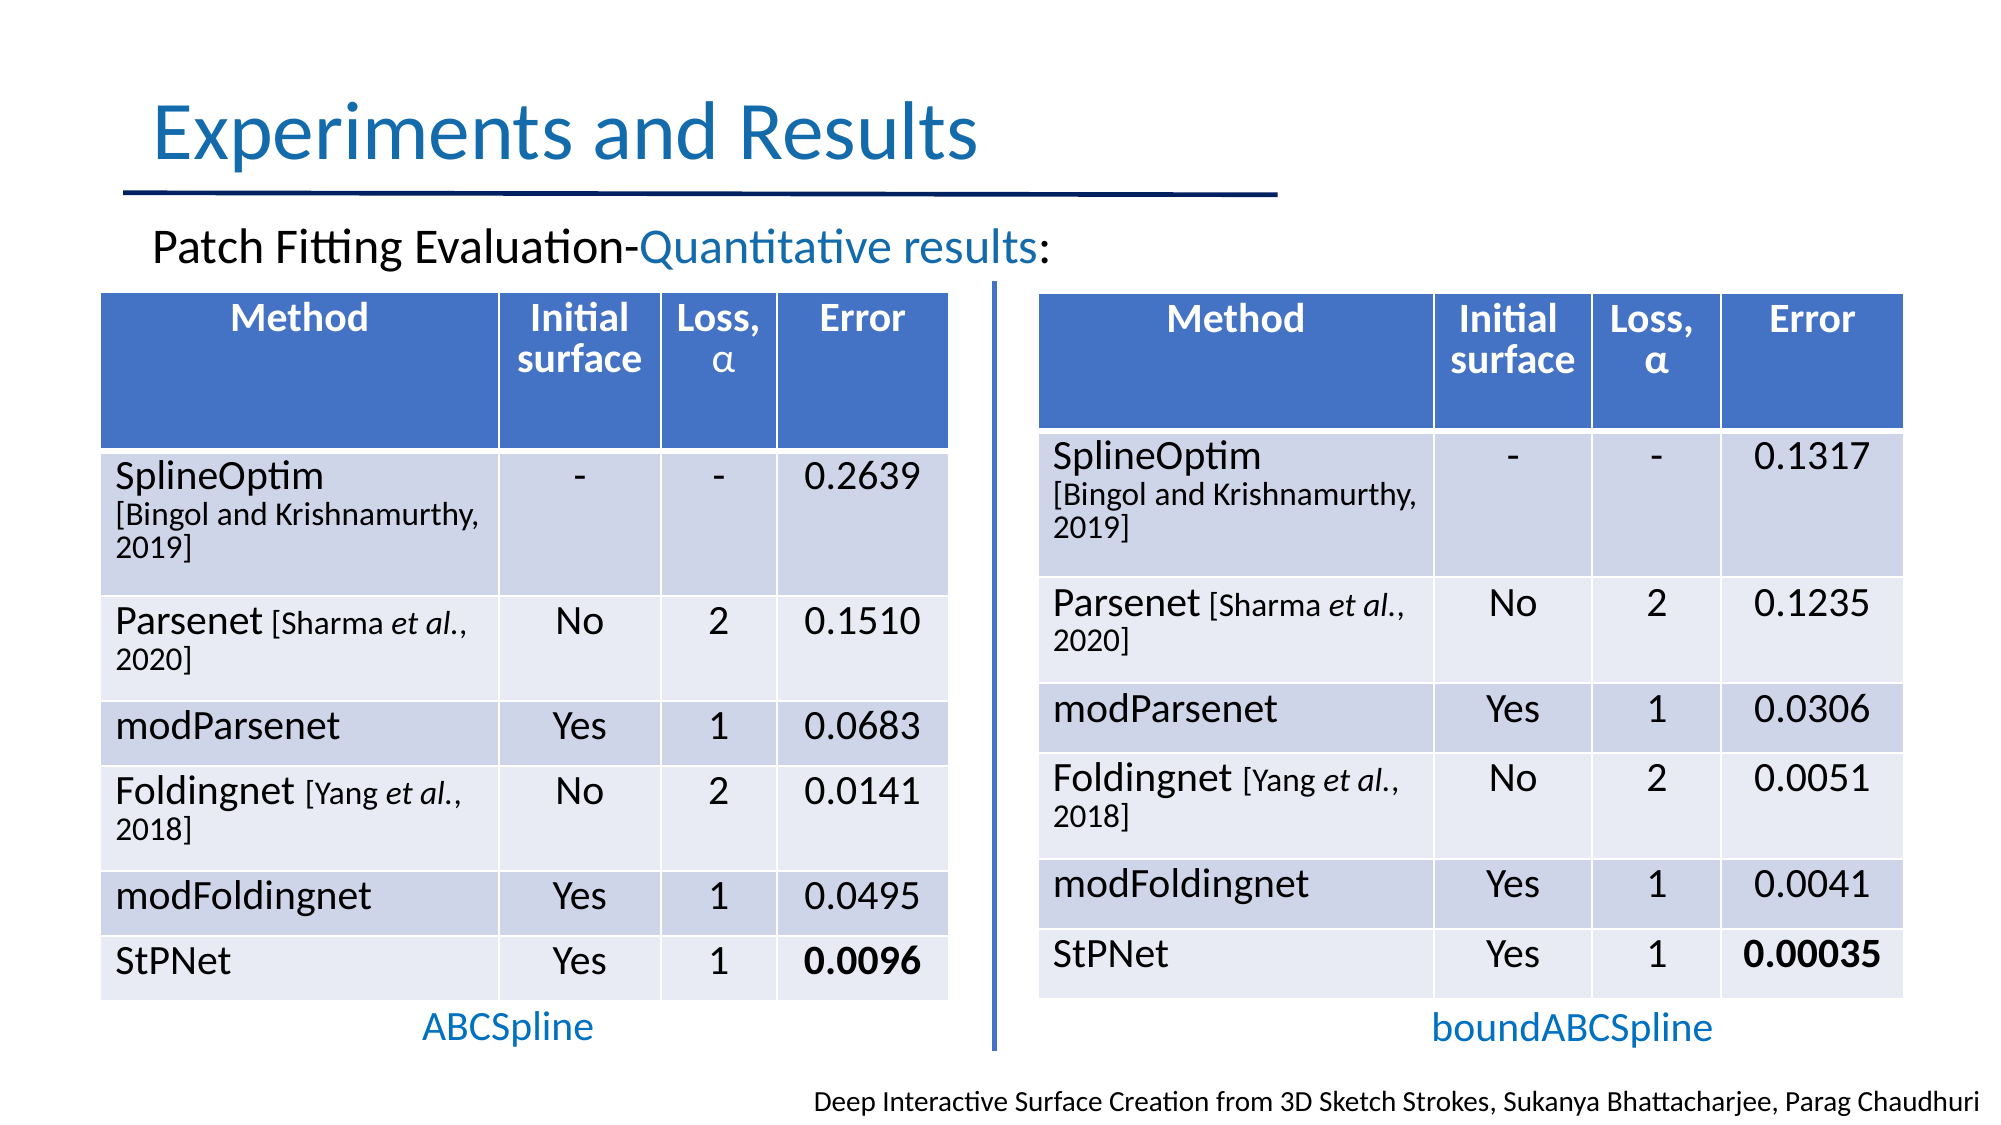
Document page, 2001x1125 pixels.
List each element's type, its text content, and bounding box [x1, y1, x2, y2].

table_cell No [500, 597, 660, 700]
table_cell 2 [662, 597, 776, 700]
table_cell 1​ [1593, 930, 1720, 991]
table_cell 1​ [1593, 860, 1720, 928]
table_cell 2​ [1593, 578, 1720, 682]
table_cell - [662, 454, 776, 595]
table_cell modFoldingnet​ [1039, 860, 1433, 928]
table_cell modParsenet [101, 702, 498, 765]
table_cell 2​ [1593, 754, 1720, 858]
table_cell 0.00035​ [1722, 930, 1903, 998]
table_header Loss, α​ [1593, 294, 1720, 428]
table_cell 0.0495 [778, 872, 948, 935]
table_cell Yes [500, 937, 660, 1000]
table_cell 2 [662, 767, 776, 870]
table_cell 0.0141 [778, 767, 948, 870]
table_cell modFoldingnet [101, 872, 498, 935]
table_cell Yes [500, 872, 660, 935]
table_cell No​ [1435, 578, 1591, 682]
table_cell No [500, 767, 660, 870]
text_box Deep Interactive Surface Creation from 3D Sketch Strokes, Sukanya Bhattacharjee, Parag Chaudhuri [798, 1074, 2000, 1125]
table_cell 1 [662, 937, 776, 1000]
table_header Error​ [1722, 294, 1903, 428]
table_cell 0.0306​ [1722, 684, 1903, 752]
table_cell Parsenet [Sharma et al., 2020] [101, 597, 498, 700]
table_cell 0.0096 [778, 937, 948, 1000]
table_cell 1 [662, 702, 776, 765]
table_header Loss, α [662, 293, 776, 448]
table_cell Foldingnet [Yang et al., 2018] ​ [1039, 754, 1433, 858]
list Patch Fitting Evaluation-Quantitative results: [137, 213, 1124, 315]
table_cell 1​ [1593, 684, 1720, 752]
title Experiments and Results [137, 59, 1863, 207]
text_box ABCSpline [407, 991, 631, 1057]
table_cell Parsenet [Sharma et al., 2020] ​ [1039, 578, 1433, 682]
table_cell 0.0683 [778, 702, 948, 765]
table_cell 0.0051​ [1722, 754, 1903, 858]
table_header Error [778, 293, 948, 448]
table_cell modParsenet​ [1039, 684, 1433, 752]
table_cell SplineOptim ​ [Bingol and Krishnamurthy, 2019] ​ [1039, 434, 1433, 576]
text_box boundABCSpline [1416, 991, 1731, 1057]
table_header Method [101, 293, 498, 448]
table_cell 0.1235​ [1722, 578, 1903, 682]
table_header Initial surface [500, 293, 660, 448]
table_cell SplineOptim [Bingol and Krishnamurthy, 2019] [101, 454, 498, 595]
table_cell Foldingnet [Yang et al., 2018] [101, 767, 498, 870]
table_cell 0.1510 [778, 597, 948, 700]
table_header Initial surface​ [1435, 294, 1591, 428]
table_cell No​ [1435, 754, 1591, 858]
table_cell 0.0041​ [1722, 860, 1903, 928]
table_header Method​ [1039, 294, 1433, 428]
table_cell -​ [1593, 434, 1720, 576]
table_cell Yes​ [1435, 860, 1591, 928]
table_cell StPNet​ [1039, 930, 1433, 998]
table_cell 1 [662, 872, 776, 935]
table_cell StPNet [101, 937, 498, 1000]
table_cell -​ [1435, 434, 1591, 576]
table_cell Yes​ [1435, 930, 1591, 991]
table_cell - [500, 454, 660, 595]
table_cell 0.2639 [778, 454, 948, 595]
table_cell Yes​ [1435, 684, 1591, 752]
table_cell 0.1317​ [1722, 434, 1903, 576]
table_cell Yes [500, 702, 660, 765]
